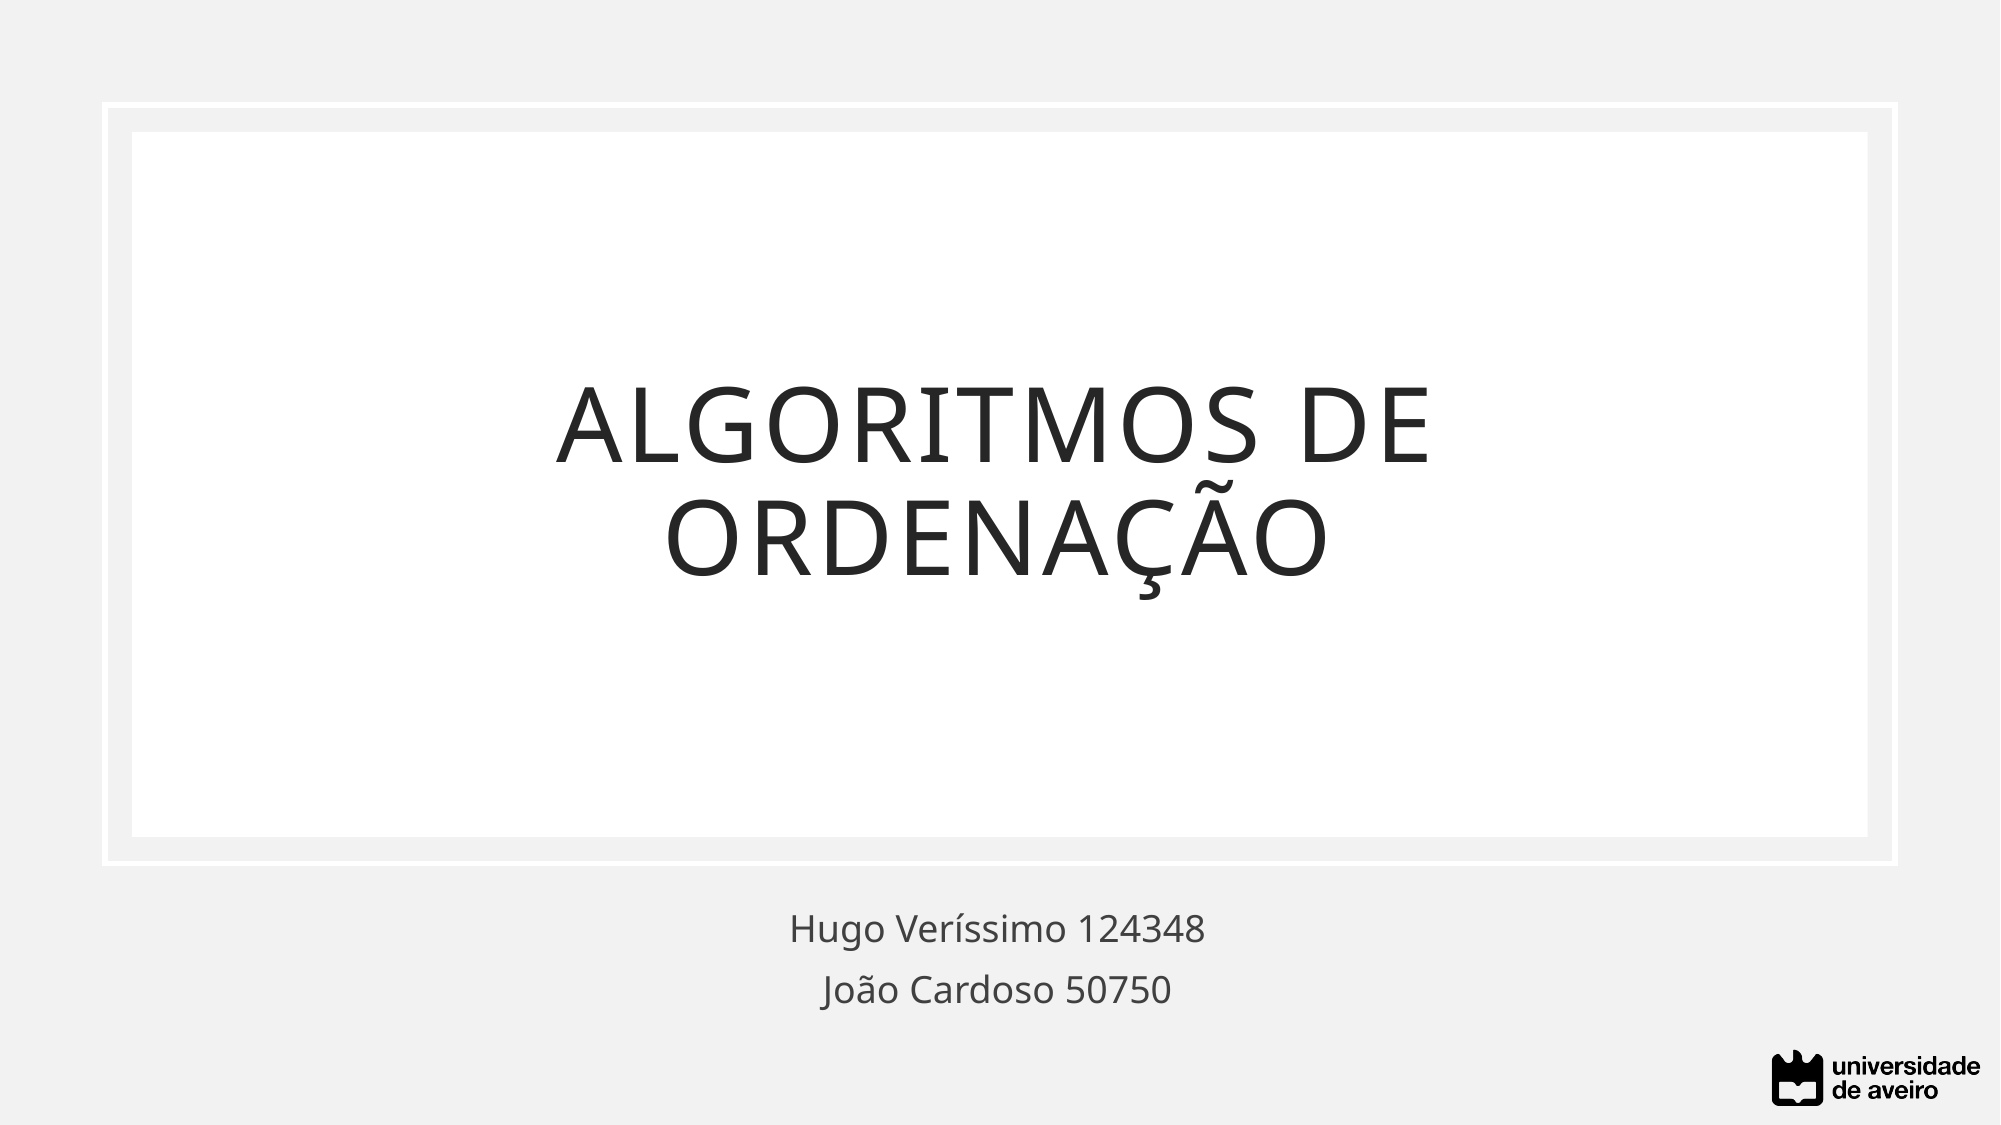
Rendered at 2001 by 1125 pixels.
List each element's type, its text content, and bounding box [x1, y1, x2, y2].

text_box [104, 104, 1896, 865]
picture [1766, 1045, 1984, 1111]
text_box [131, 131, 1869, 838]
subtitle Hugo Veríssimo 124348 João Cardoso 50750 [207, 902, 1789, 1046]
title Algoritmos de ordenação [204, 208, 1791, 762]
